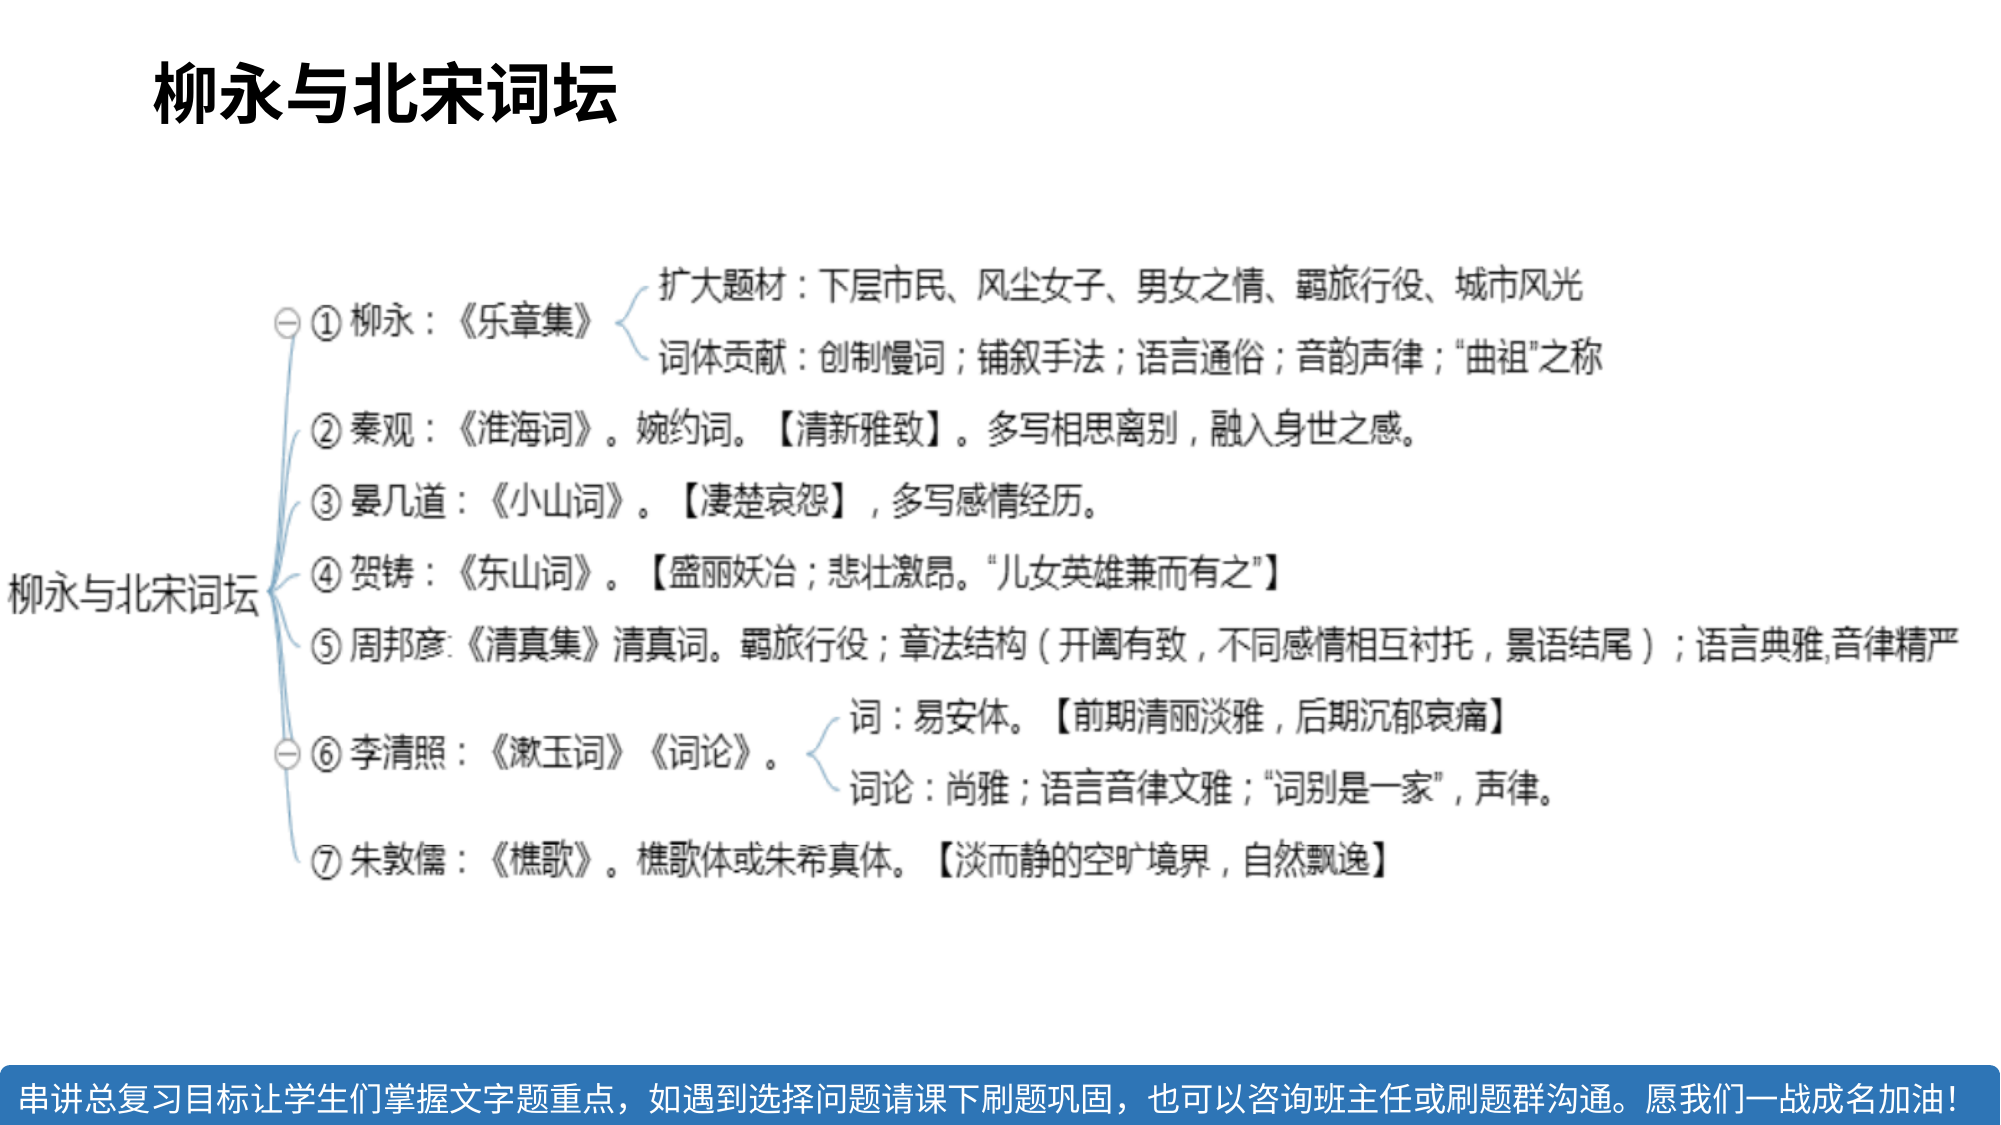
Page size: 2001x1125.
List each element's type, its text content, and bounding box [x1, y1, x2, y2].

picture [0, 241, 2000, 890]
title 柳永与北宋词坛 [137, 54, 1863, 185]
